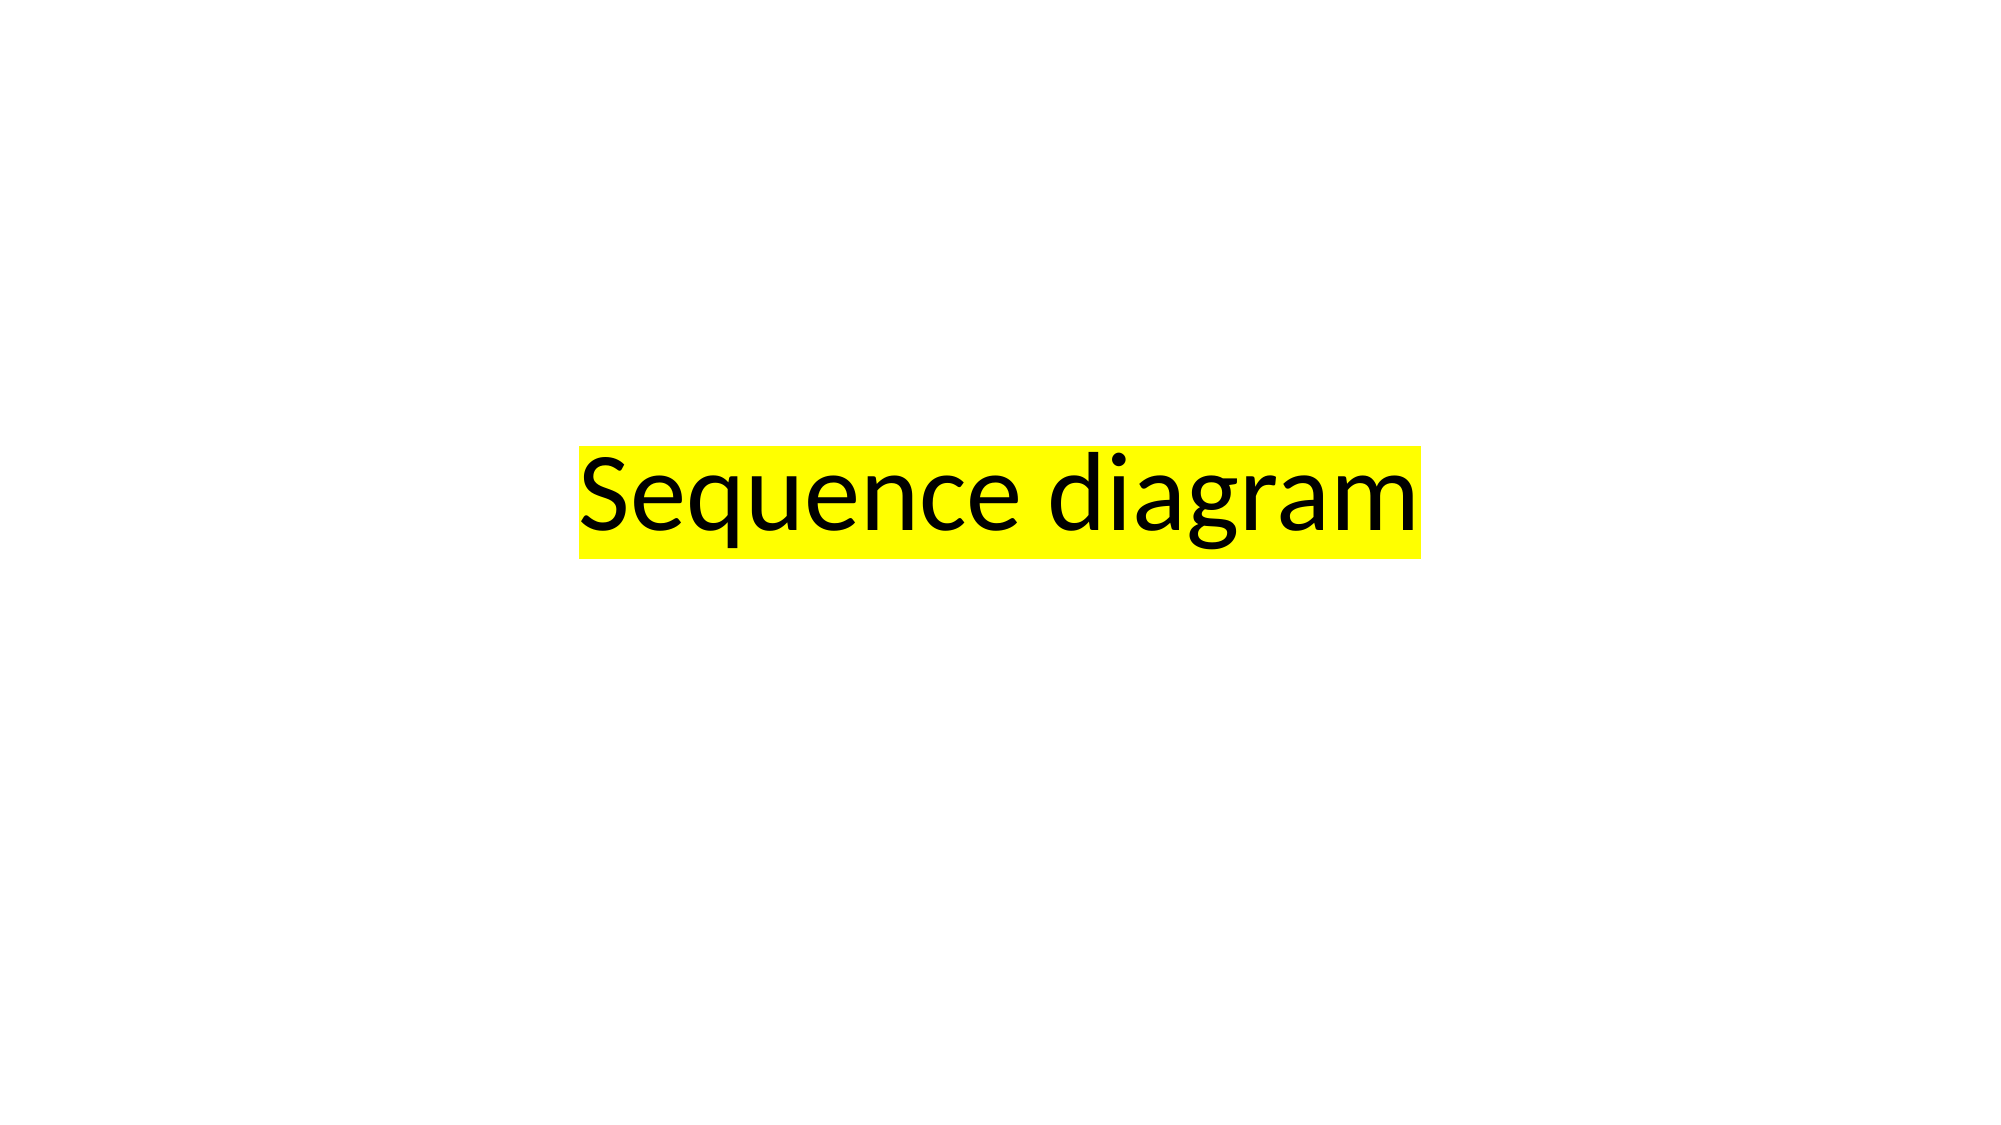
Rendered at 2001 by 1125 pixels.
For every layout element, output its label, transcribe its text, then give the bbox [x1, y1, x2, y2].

text_box Sequence diagram [563, 410, 1436, 561]
